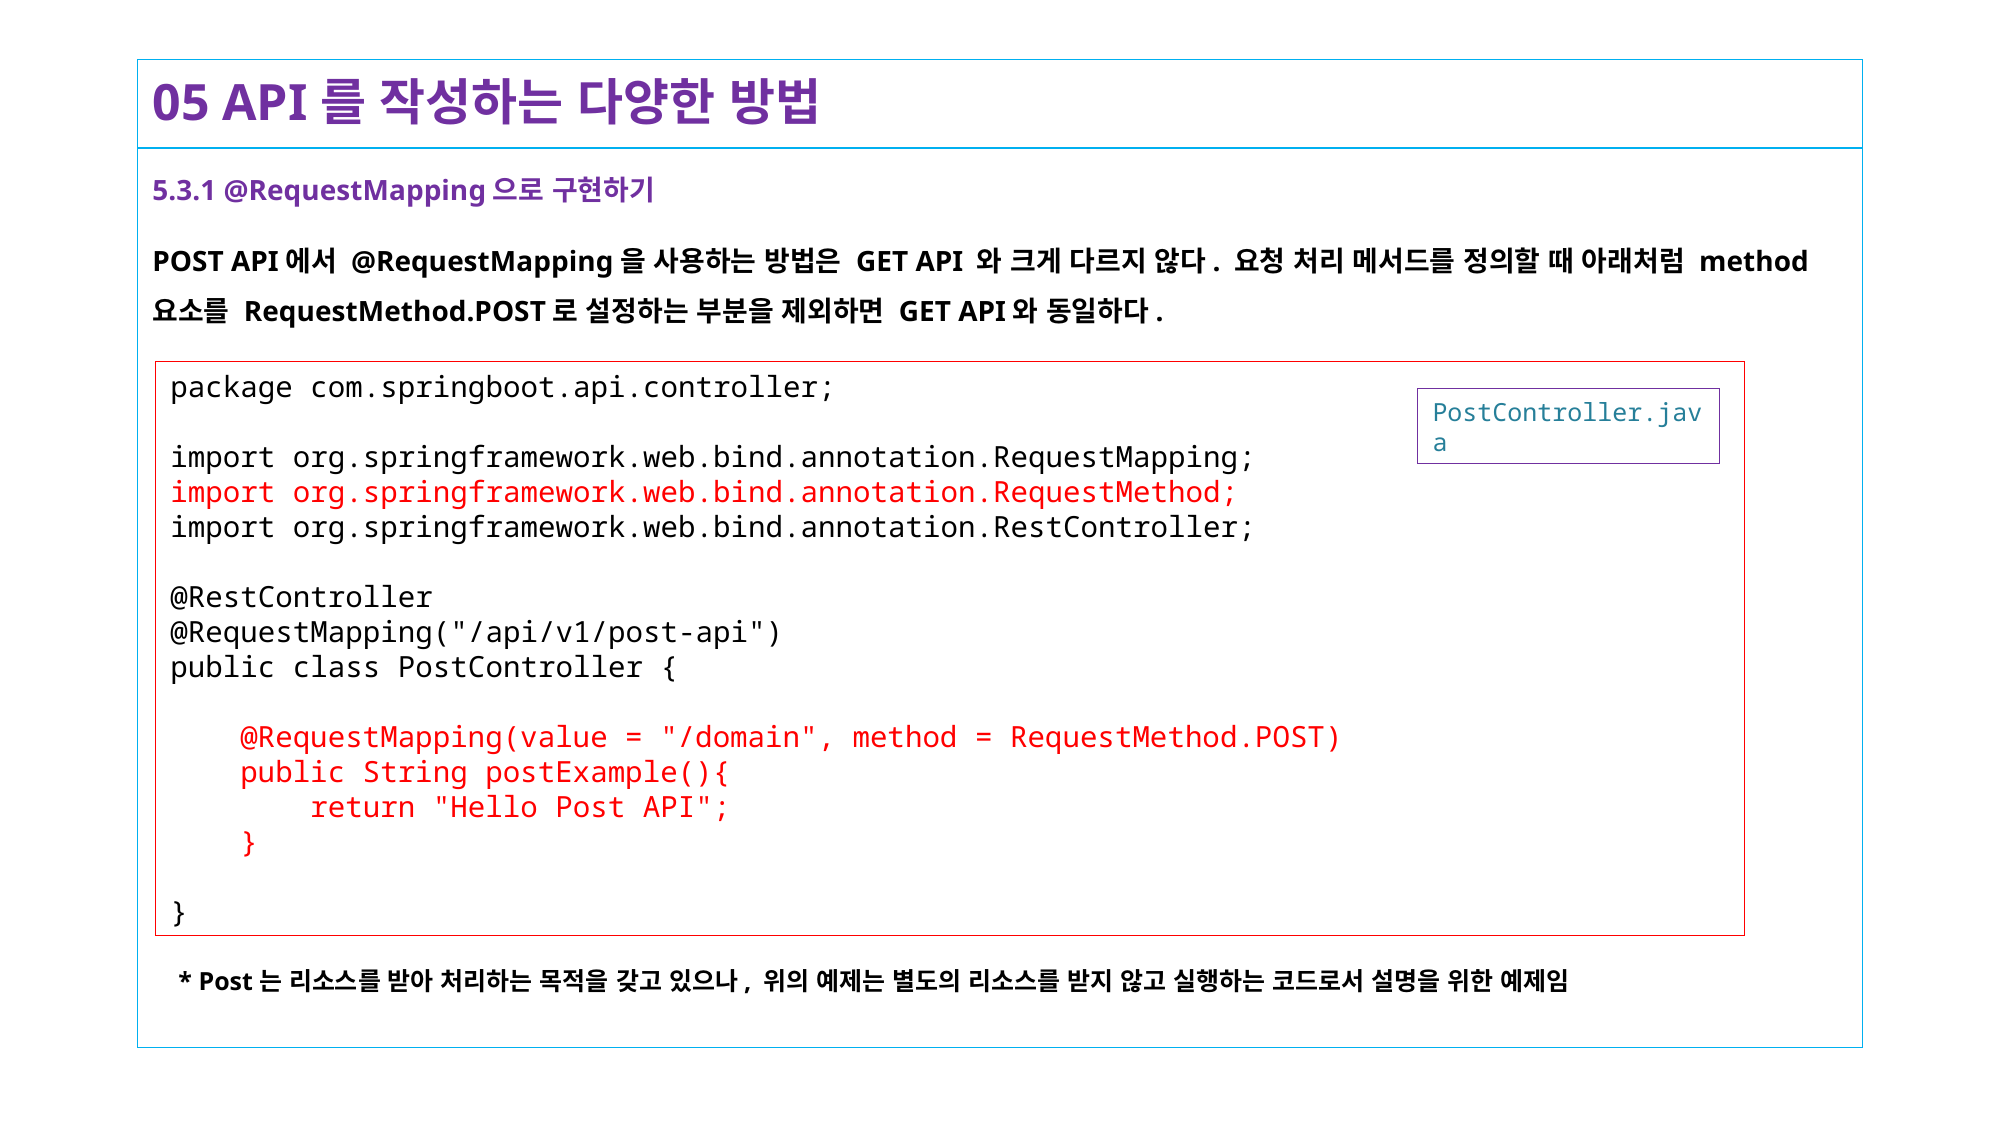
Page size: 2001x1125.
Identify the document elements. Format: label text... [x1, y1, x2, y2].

list 5.3.1 @RequestMapping으로 구현하기 POST API에서 @RequestMapping을 사용하는 방법은 GET API 와 크게 다르지 않다. 요청 처리 메서드를 정의할 때 아래처럼 method 요소를 RequestMethod.POST로 설정하는 부분을 제외하면 GET API와 동일하다. [137, 148, 1863, 1048]
text_box PostController.java [1417, 388, 1720, 464]
text_box package com.springboot.api.controller; import org.springframework.web.bind.annotation.RequestMapping; import org.springframework.web.bind.annotation.RequestMethod; import org.springframework.web.bind.annotation.RestController; @RestController @RequestMapping("/api/v1/post-api") public class PostController { @RequestMapping(value = "/domain", method = RequestMethod.POST) public String postExample(){ return "Hello Post API"; } } [155, 361, 1745, 936]
title 05 API를 작성하는 다양한 방법 [137, 59, 1863, 148]
text_box * Post는 리소스를 받아 처리하는 목적을 갖고 있으나, 위의 예제는 별도의 리소스를 받지 않고 실행하는 코드로서 설명을 위한 예제임 [163, 958, 1745, 1004]
